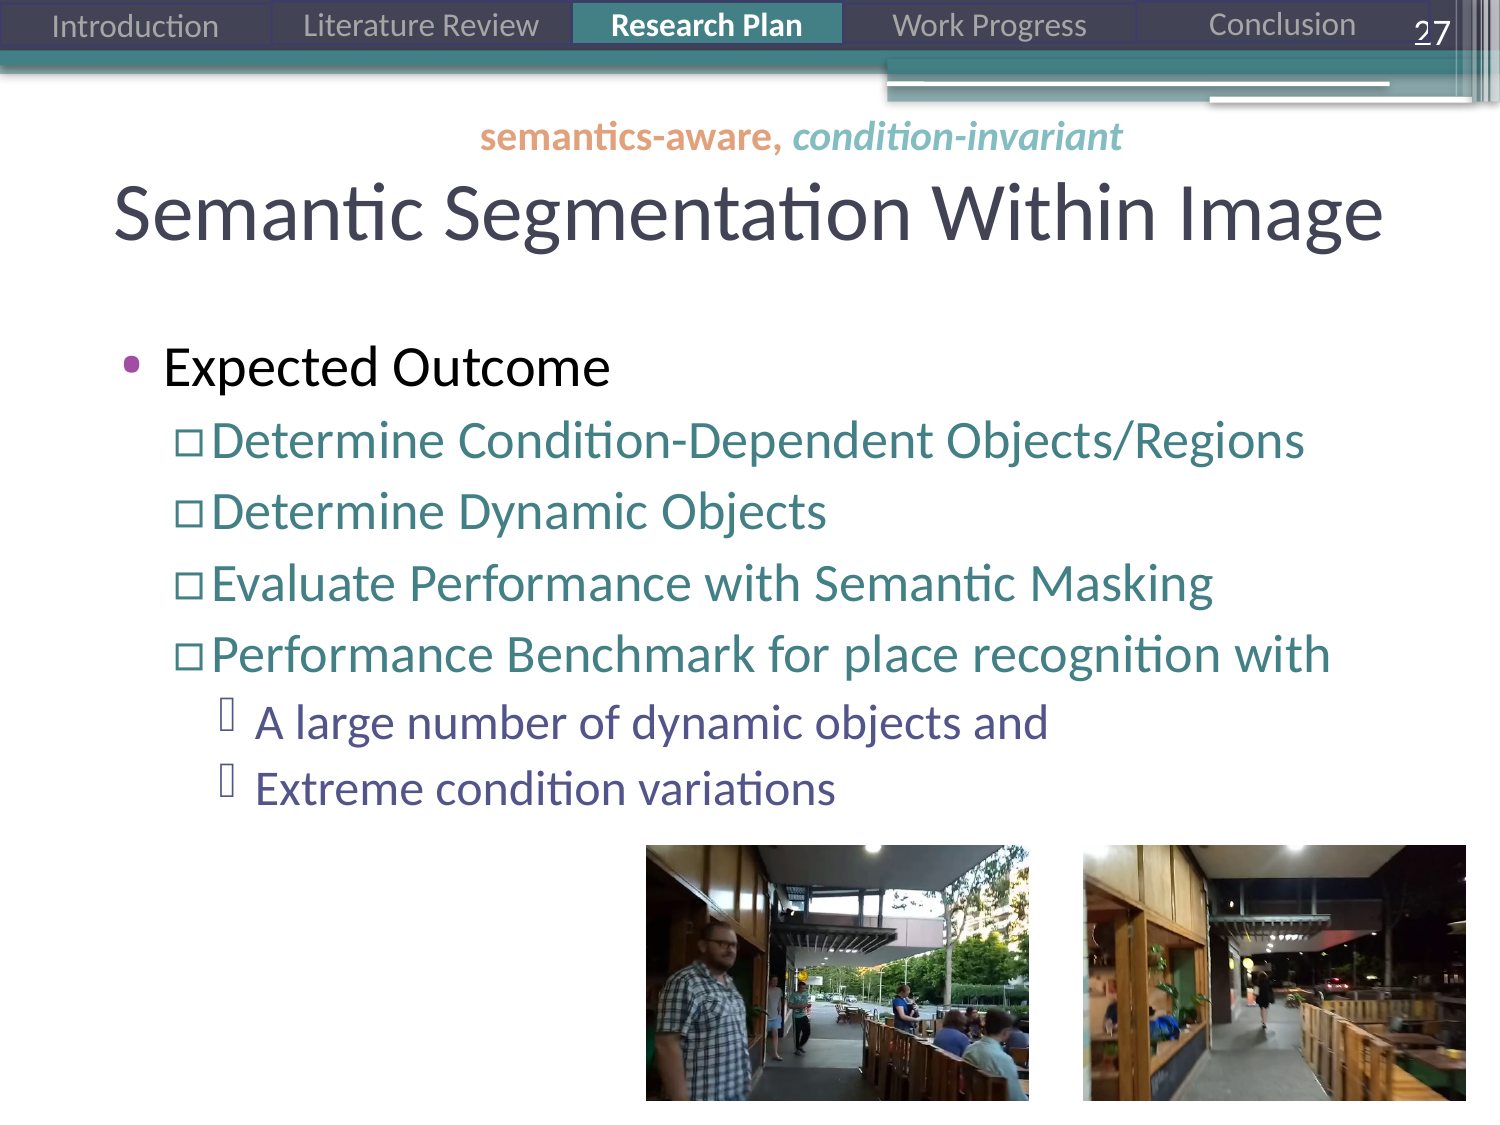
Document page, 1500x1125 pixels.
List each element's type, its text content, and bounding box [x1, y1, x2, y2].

slide_number 27 [1341, 0, 1466, 61]
title Semantic Segmentation Within Image [0, 119, 1500, 295]
text_box semantics-aware, condition-invariant [465, 101, 1139, 167]
list Expected Outcome Determine Condition-Dependent Objects/Regions Determine Dynamic Objects Evaluate Performance with Semantic Masking Performance Benchmark for place recognition with A large number of dynamic objects and Extreme condition variations [88, 320, 1400, 846]
picture [1083, 845, 1467, 1101]
picture [646, 845, 1030, 1101]
